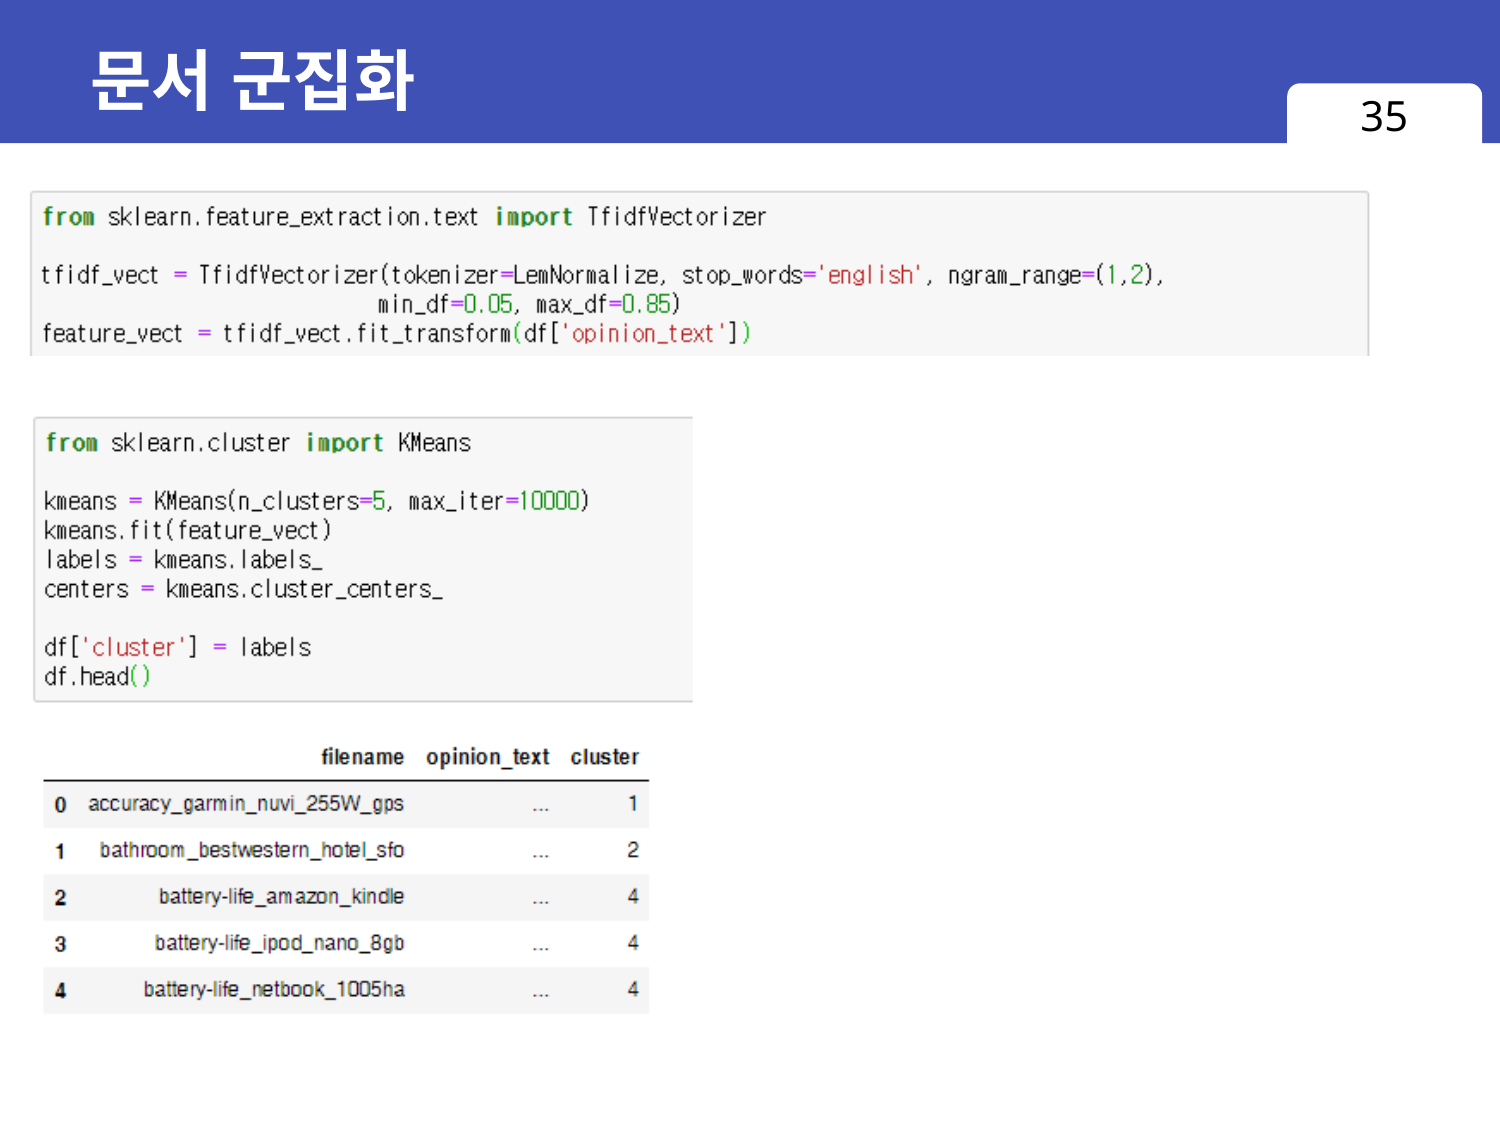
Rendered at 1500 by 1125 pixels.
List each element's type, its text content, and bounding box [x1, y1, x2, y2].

title 문서 군집화 [74, 16, 1426, 141]
picture [17, 184, 1383, 356]
picture [22, 406, 693, 1024]
slide_number 35 [1286, 81, 1483, 161]
